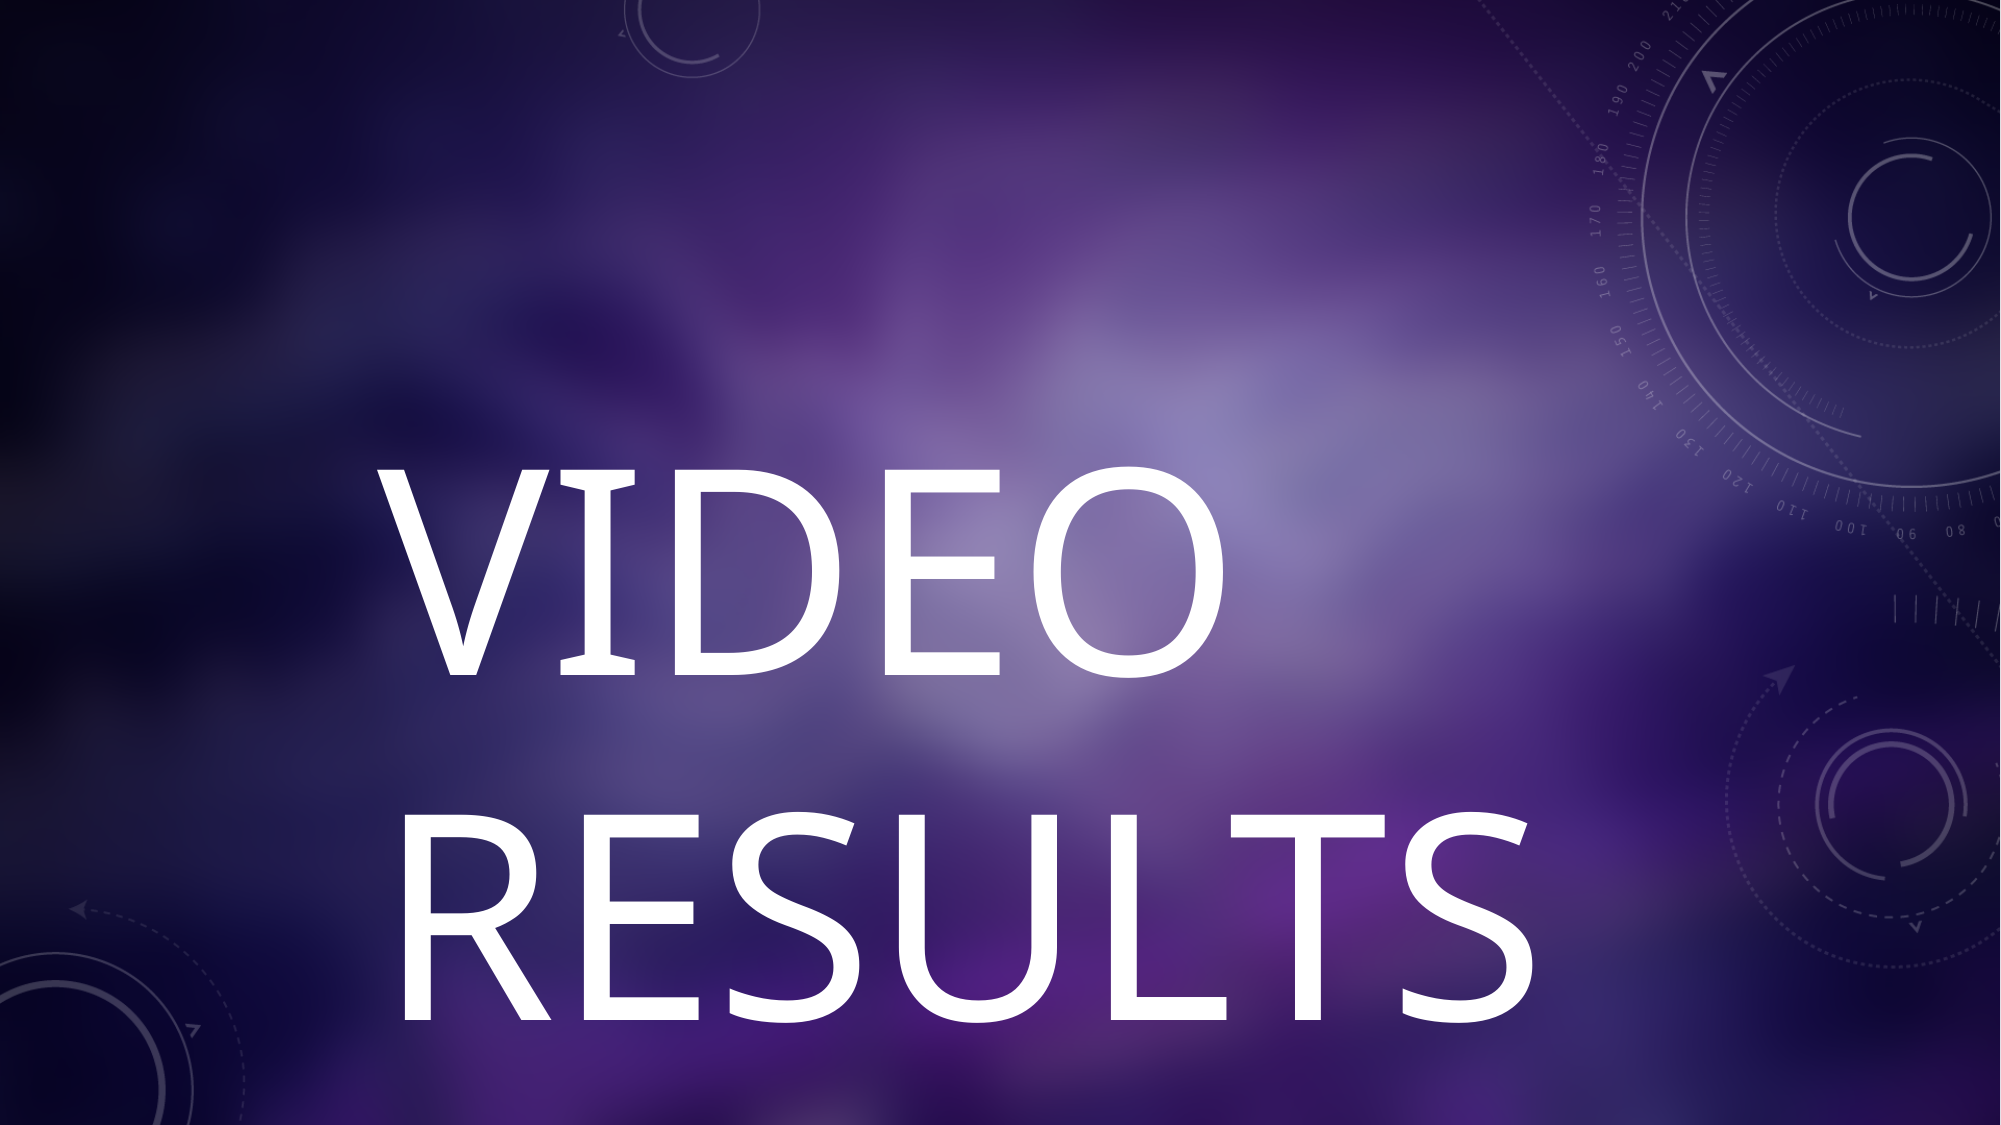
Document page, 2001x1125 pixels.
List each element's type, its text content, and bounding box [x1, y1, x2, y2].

picture [0, 0, 2001, 1125]
text_box VIDEO RESULTS [362, 380, 1746, 1086]
